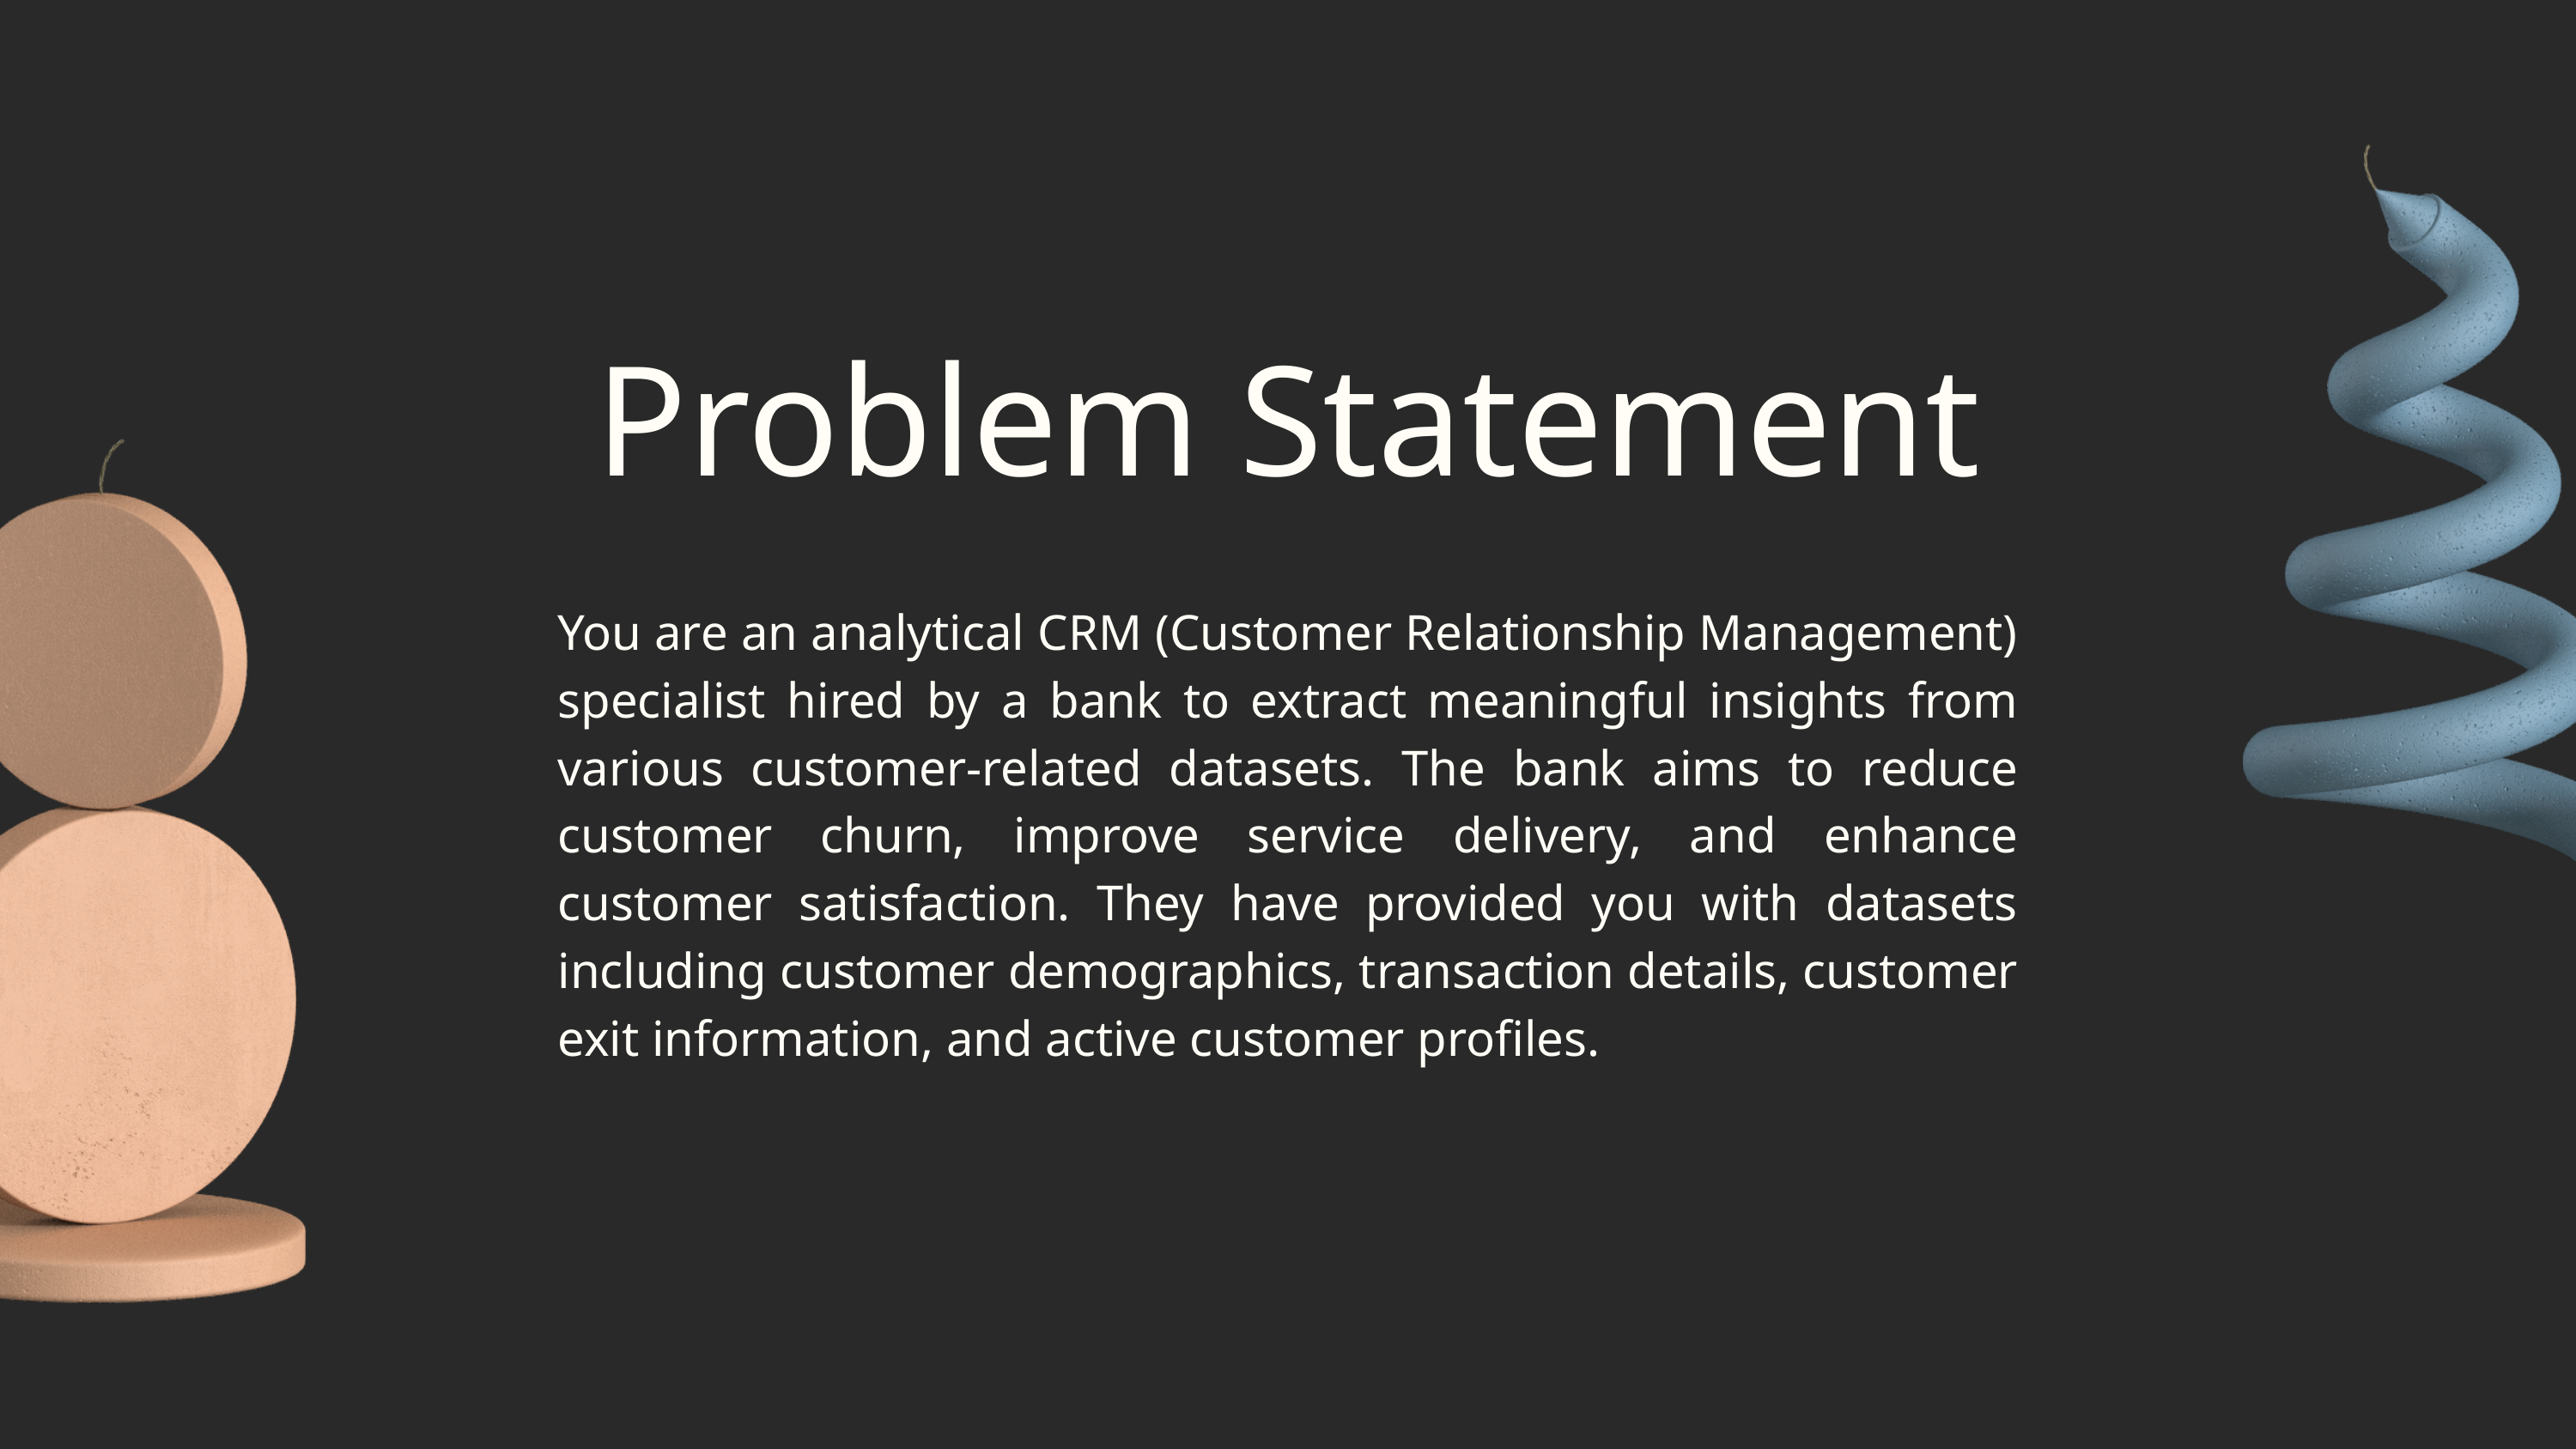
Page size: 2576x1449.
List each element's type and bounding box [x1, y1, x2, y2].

text_box [2242, 144, 2576, 889]
text_box [0, 439, 307, 1304]
text_box [557, 324, 2019, 1125]
